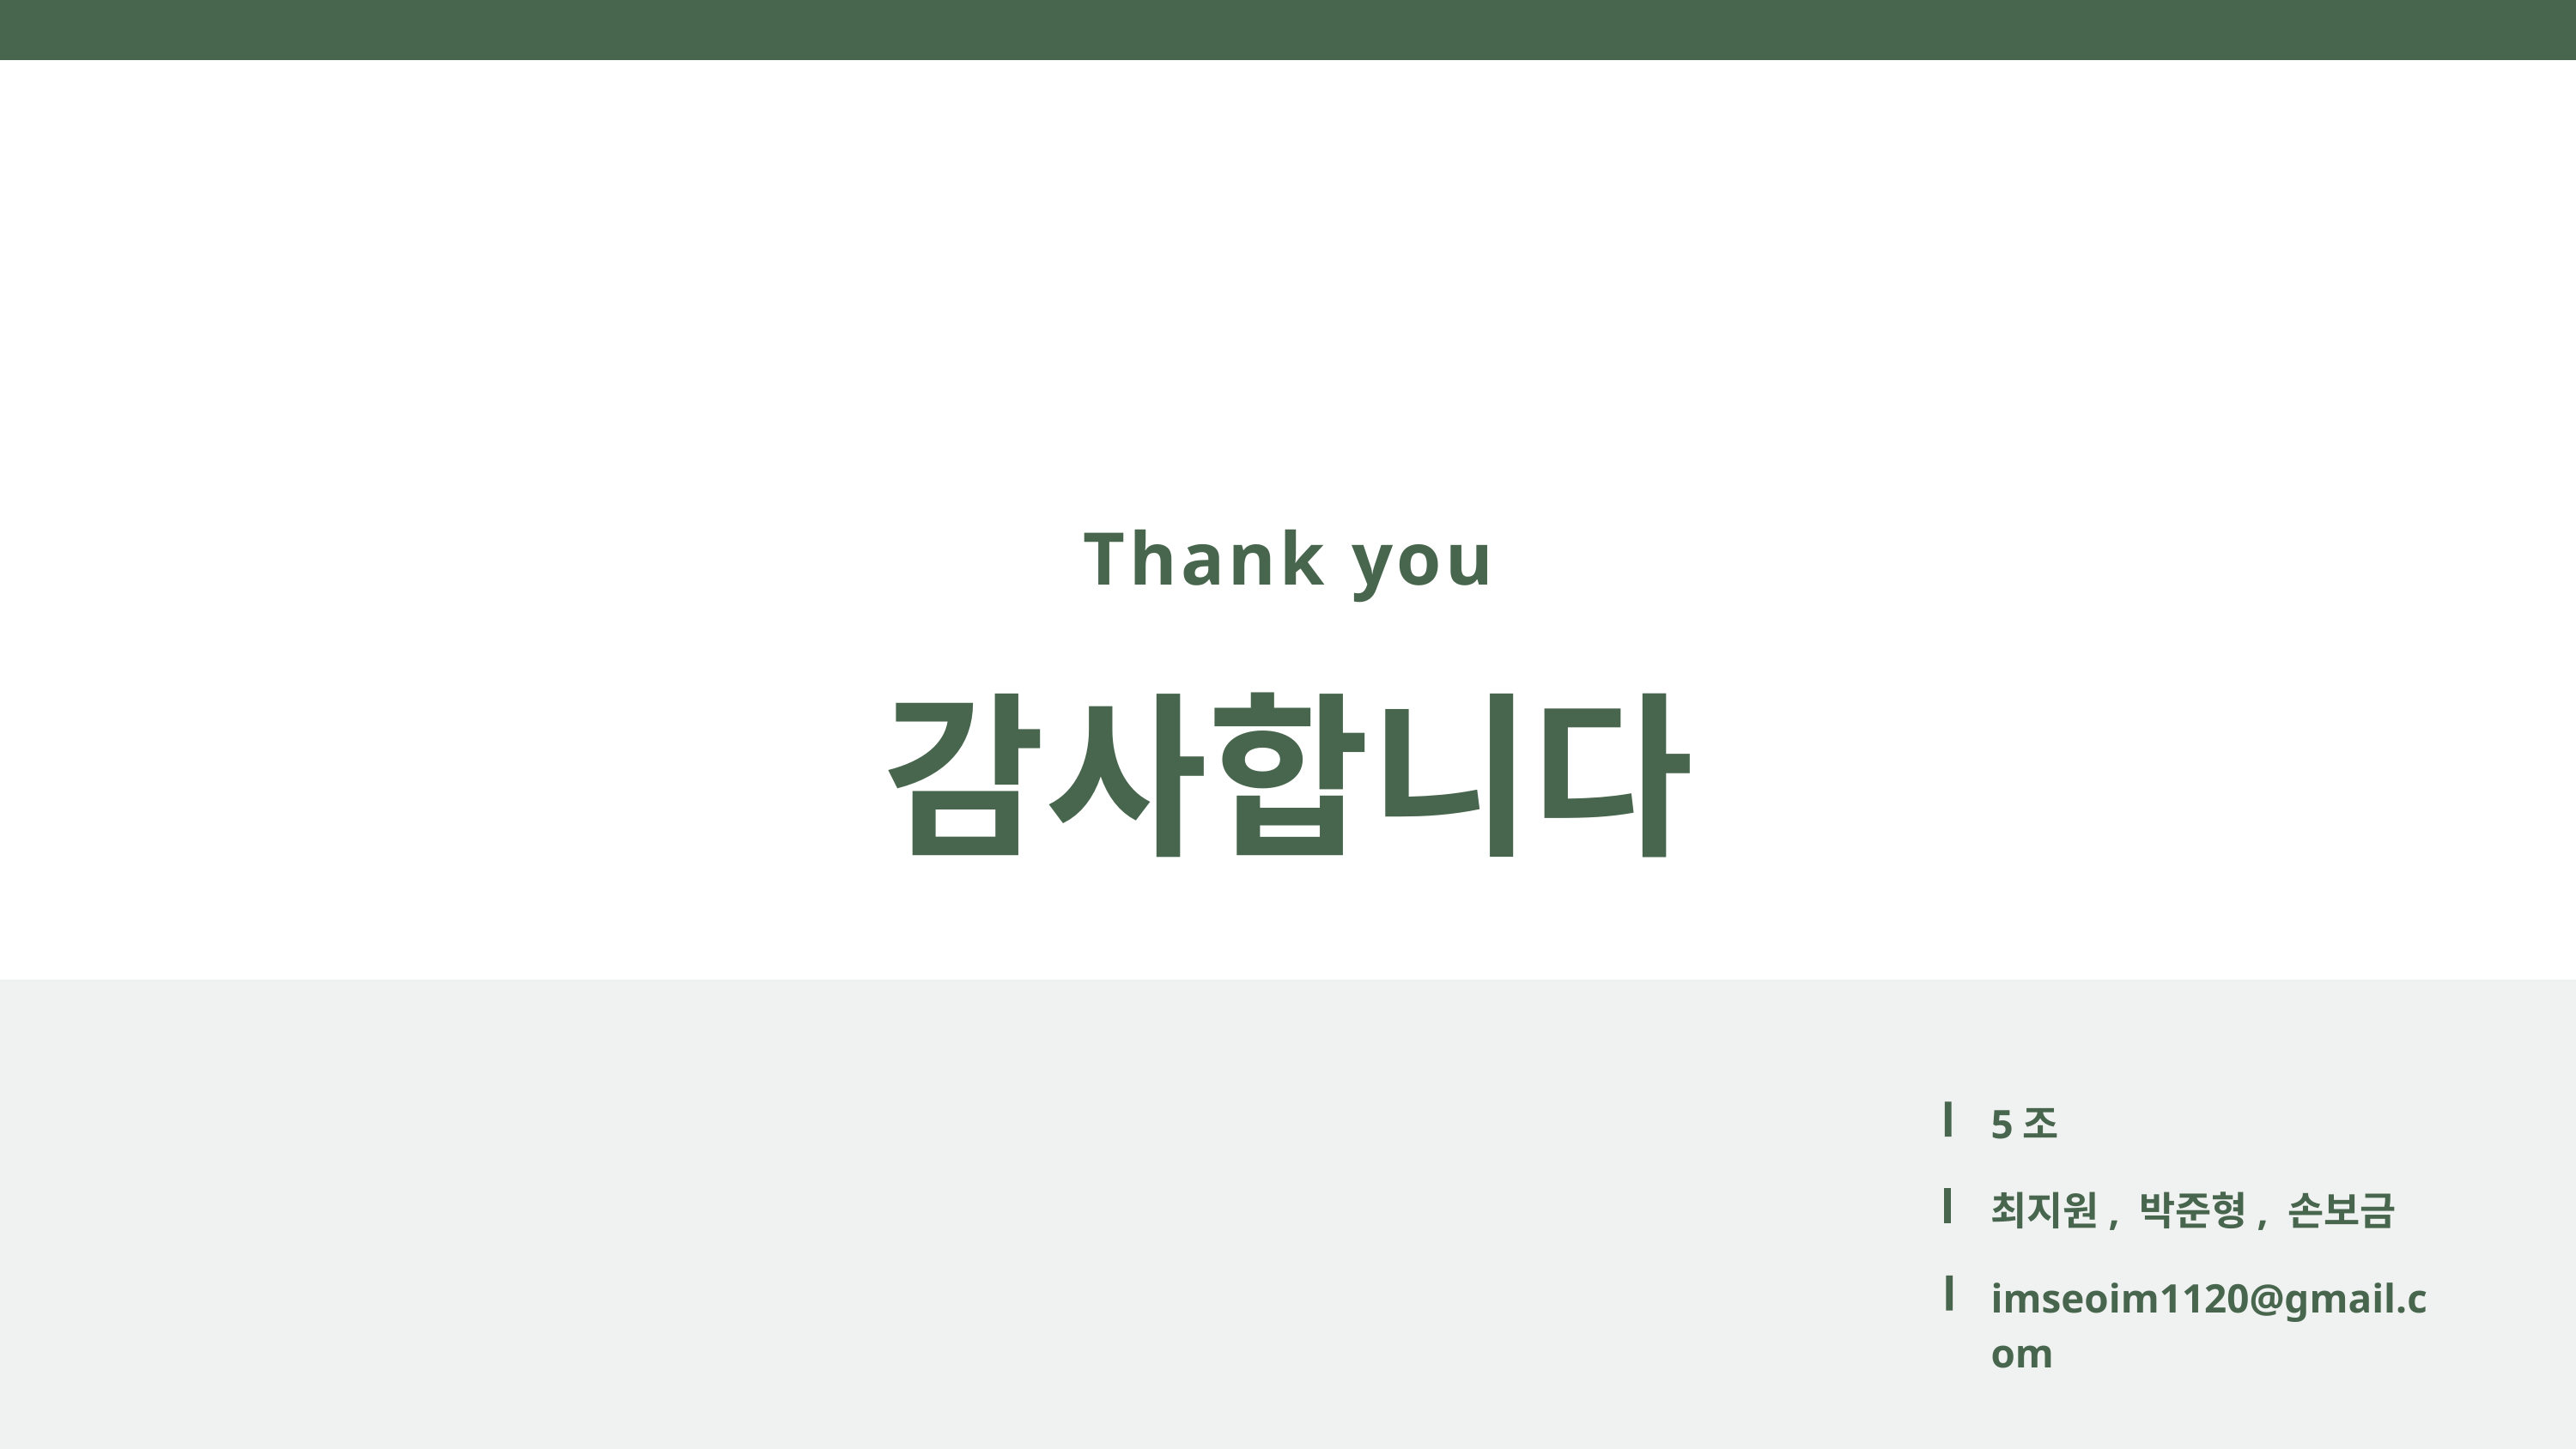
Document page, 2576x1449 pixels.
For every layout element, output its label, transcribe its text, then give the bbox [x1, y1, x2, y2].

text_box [0, 979, 2576, 1449]
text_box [0, 0, 2576, 61]
text_box Thank you [678, 498, 1899, 600]
text_box 감사합니다 [510, 629, 2067, 877]
